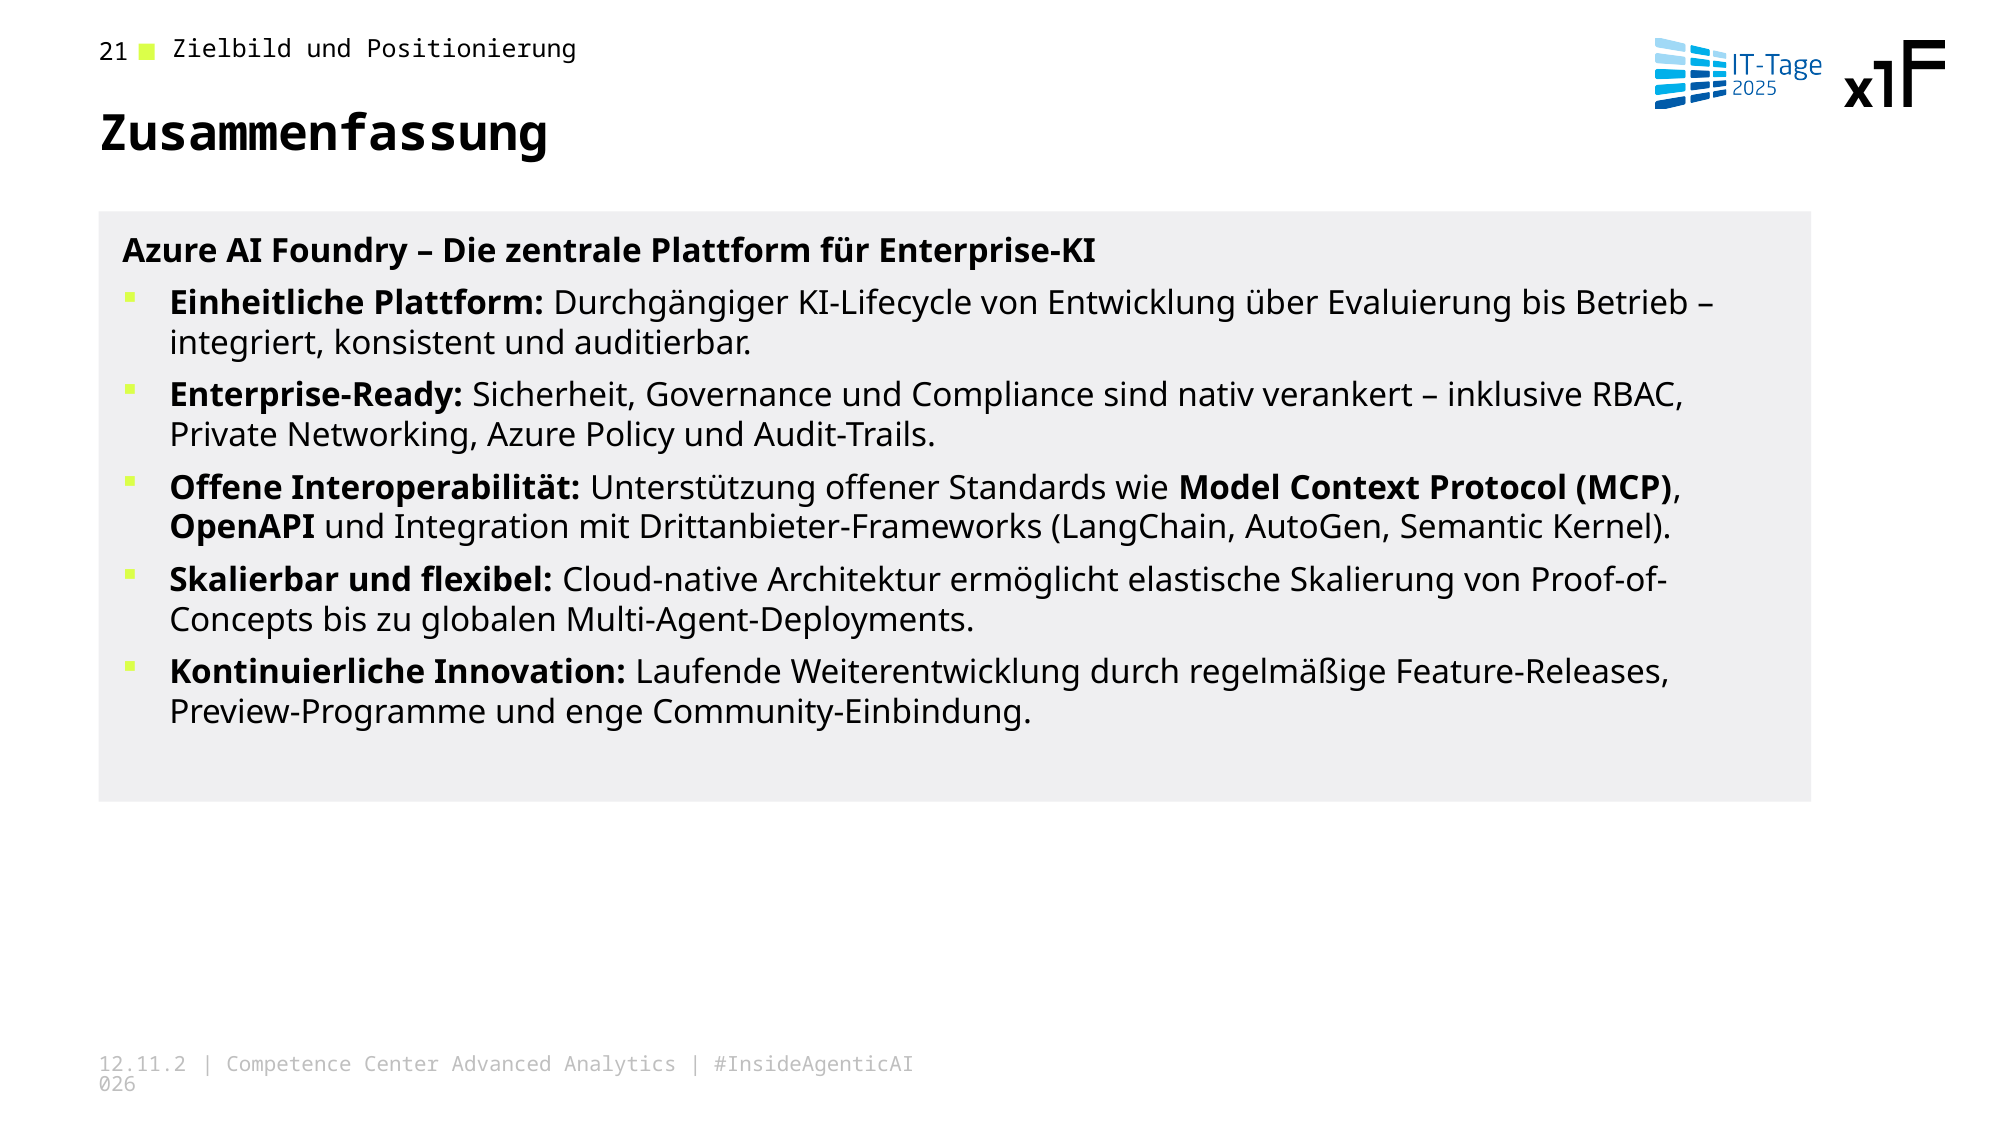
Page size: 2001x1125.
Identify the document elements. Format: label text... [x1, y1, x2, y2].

list Zielbild und Positionierung [176, 21, 1812, 74]
picture [1654, 38, 1822, 110]
list Azure AI Foundry – Die zentrale Plattform für Enterprise-KI Einheitliche Plattform: Durchgängiger KI-Lifecycle von Entwicklung über Evaluierung bis Betrieb – integriert, konsistent und auditierbar. Enterprise-Ready: Sicherheit, Governance und Compliance sind nativ verankert – inklusive RBAC, Private Networking, Azure Policy und Audit-Trails. Offene Interoperabilität: Unterstützung offener Standards wie Model Context Protocol (MCP), OpenAPI und Integration mit Drittanbieter-Frameworks (LangChain, AutoGen, Semantic Kernel). Skalierbar und flexibel: Cloud-native Architektur ermöglicht elastische Skalierung von Proof-of-Concepts bis zu globalen Multi-Agent-Deployments. Kontinuierliche Innovation: Laufende Weiterentwicklung durch regelmäßige Feature-Releases, Preview-Programme und enge Community-Einbindung. [98, 210, 1812, 803]
text_box 21 [98, 21, 176, 82]
picture [1844, 40, 1945, 107]
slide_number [98, 1042, 194, 1103]
footer | Competence Center Advanced Analytics | #InsideAgenticAI [201, 1042, 1902, 1103]
list Zusammenfassung [98, 94, 1812, 173]
